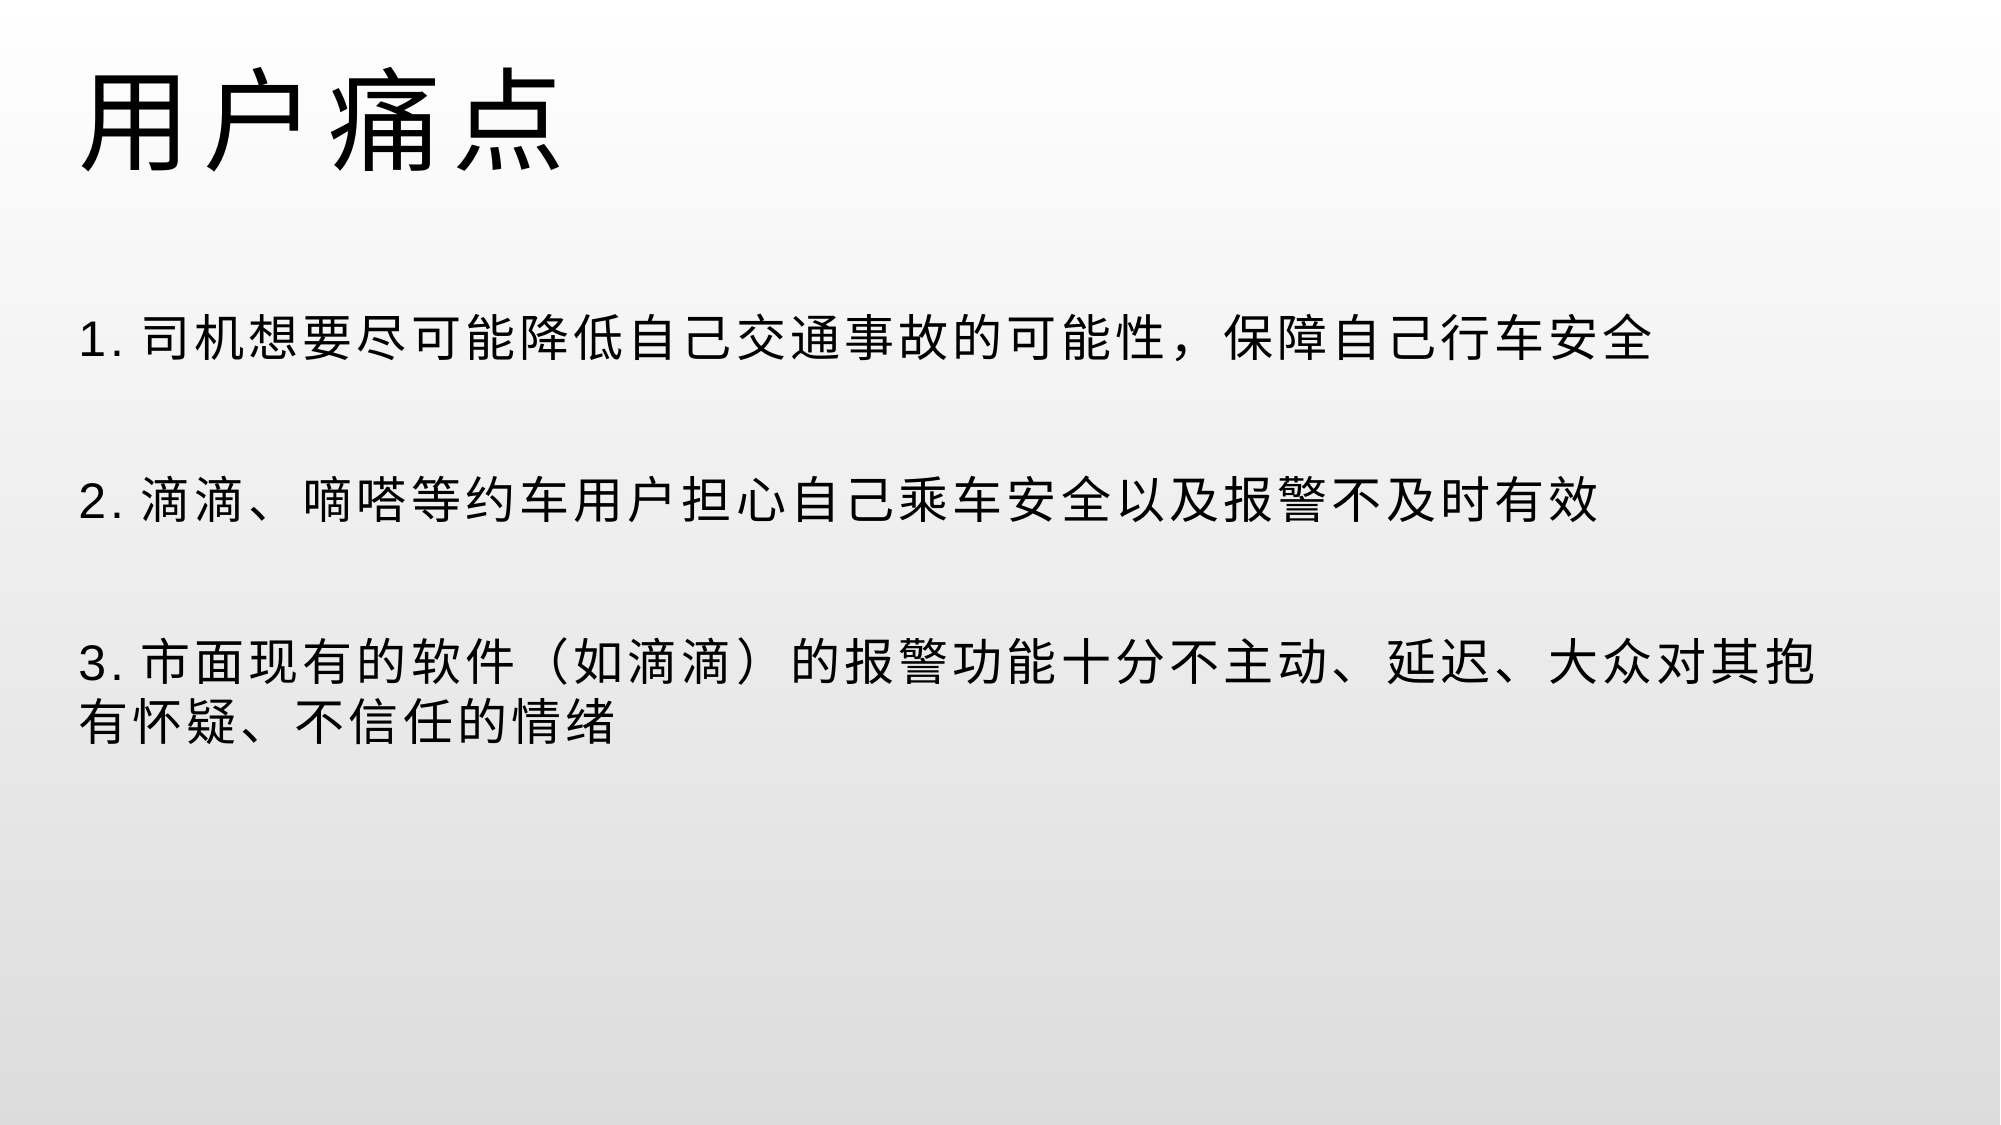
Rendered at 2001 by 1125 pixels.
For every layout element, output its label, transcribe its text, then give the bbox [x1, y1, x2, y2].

title 用户痛点 [61, 43, 1842, 191]
subtitle 1.司机想要尽可能降低自己交通事故的可能性，保障自己行车安全 2.滴滴、嘀嗒等约车用户担心自己乘车安全以及报警不及时有效 3.市面现有的软件（如滴滴）的报警功能十分不主动、延迟、大众对其抱有怀疑、不信任的情绪 [61, 300, 1842, 457]
